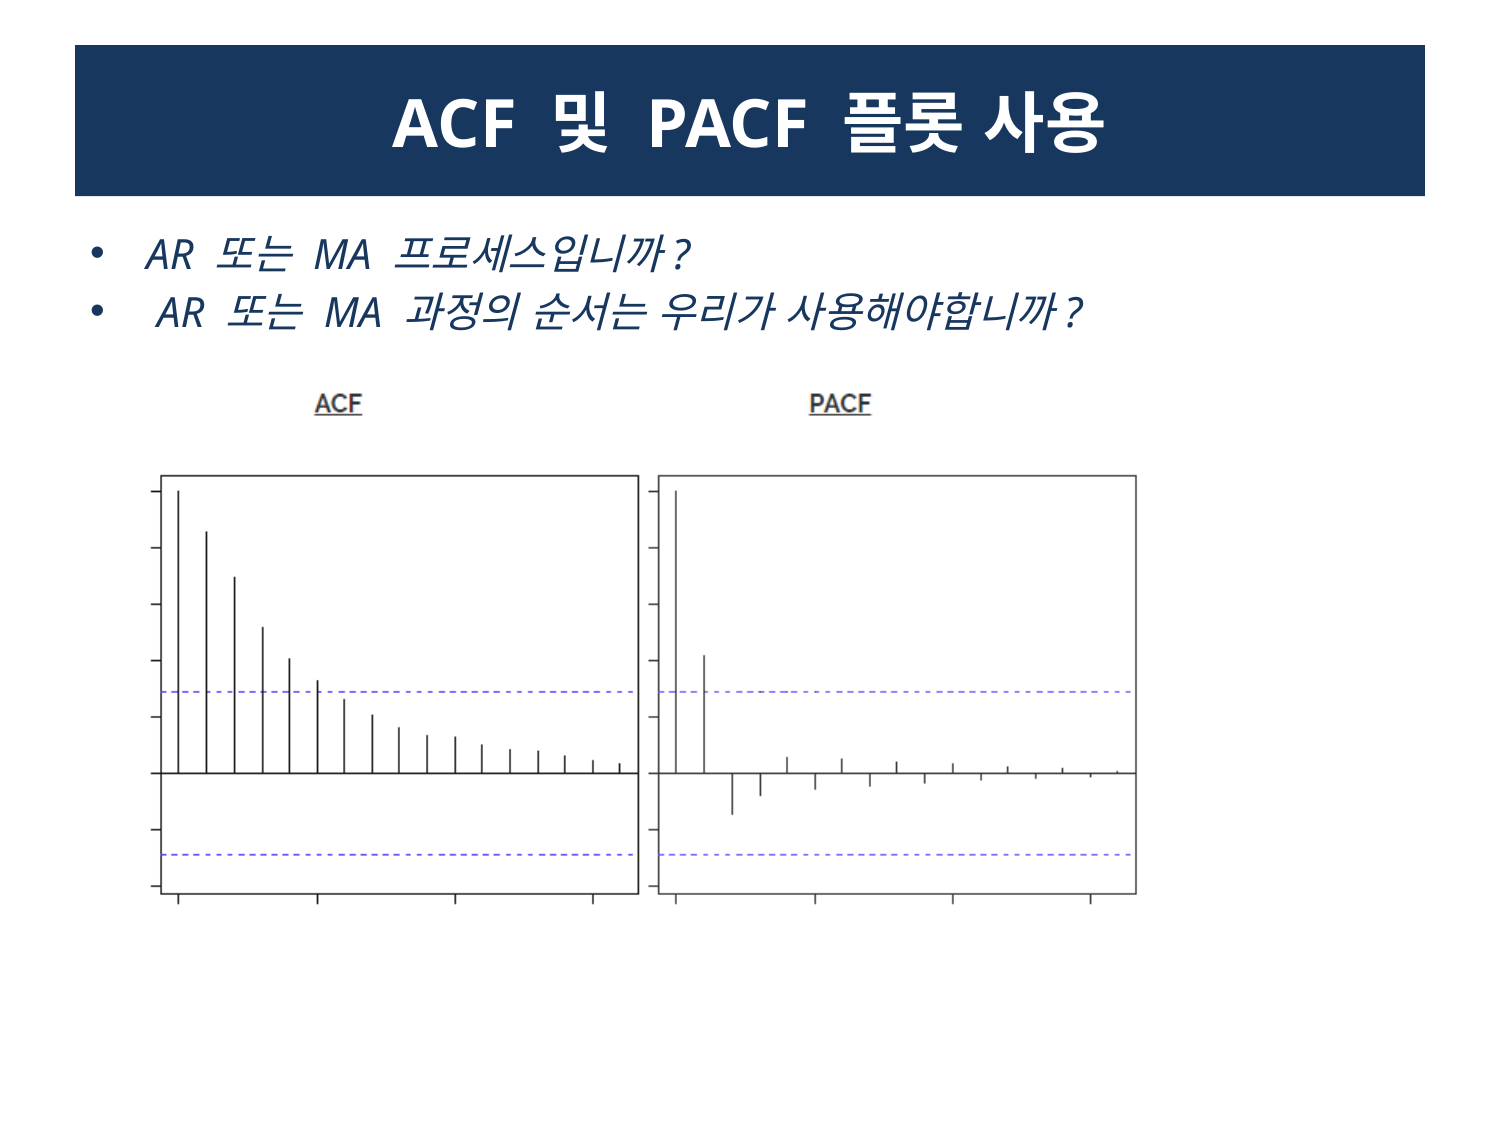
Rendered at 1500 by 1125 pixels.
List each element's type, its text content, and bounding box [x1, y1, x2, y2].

picture [123, 361, 1184, 942]
list AR 또는 MA 프로세스입니까? AR 또는 MA 과정의 순서는 우리가 사용해야합니까? [75, 219, 1425, 1005]
title ACF 및 PACF 플롯 사용 [75, 45, 1425, 197]
